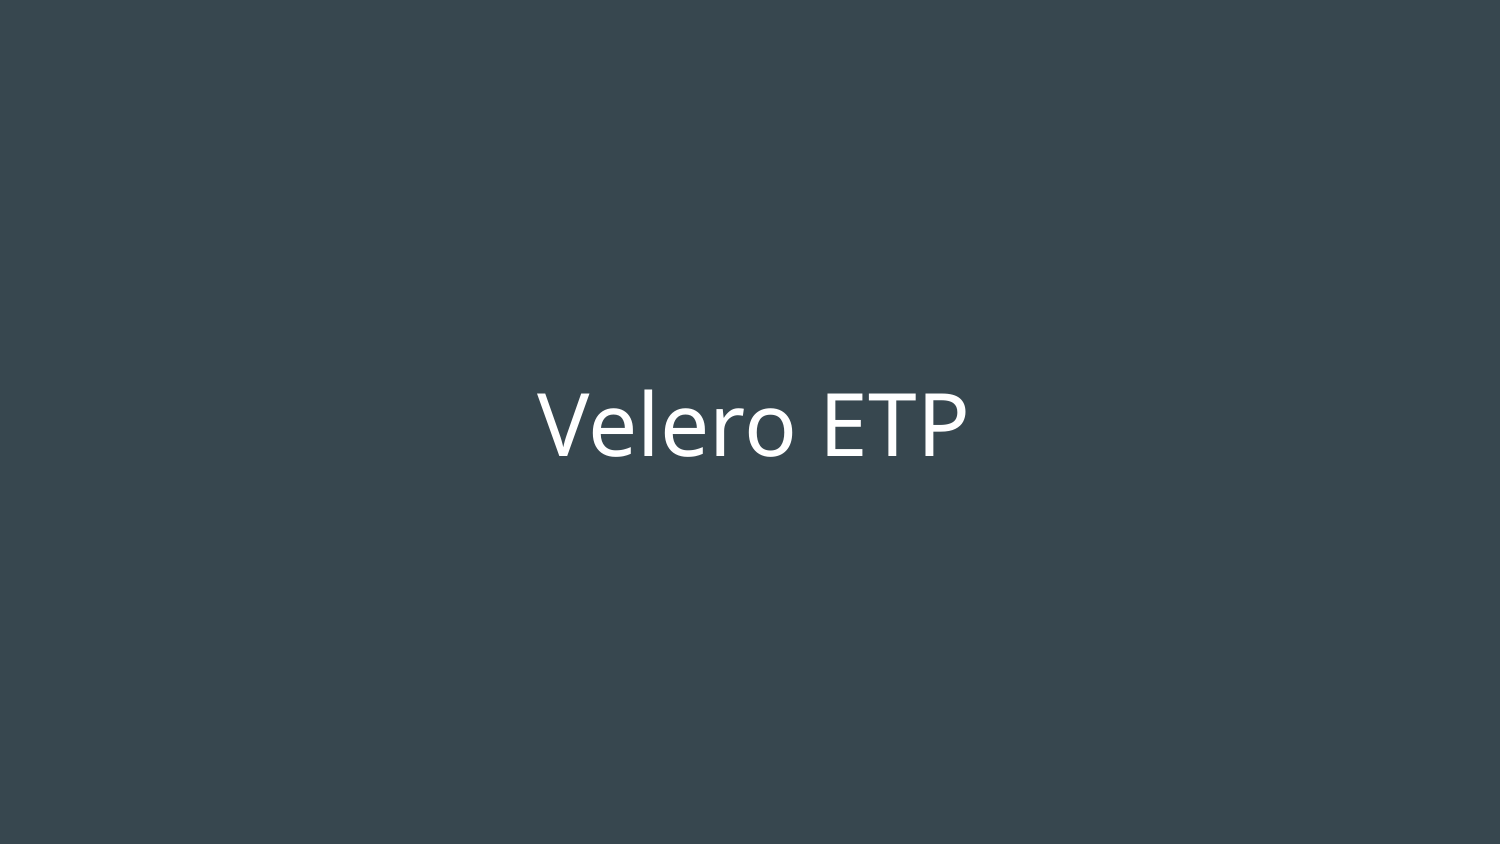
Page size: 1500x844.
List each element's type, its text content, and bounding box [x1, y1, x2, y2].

title Velero ETP [110, 351, 1399, 493]
